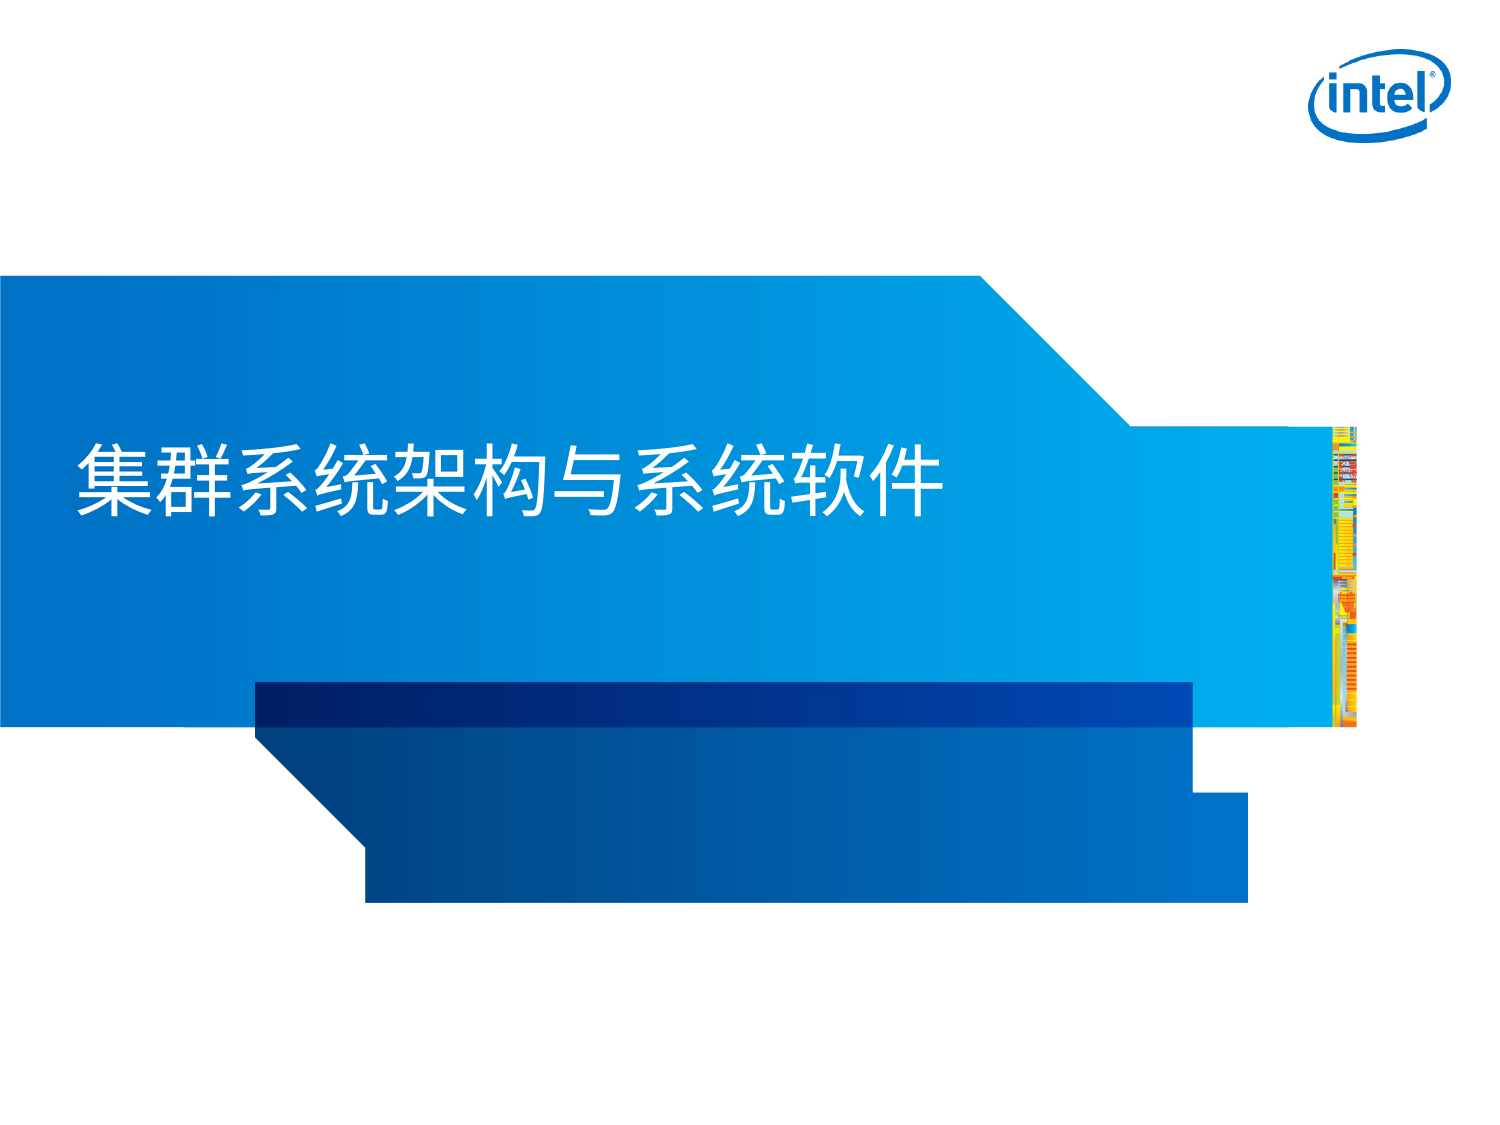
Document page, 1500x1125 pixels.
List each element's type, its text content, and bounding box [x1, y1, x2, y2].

picture [1308, 49, 1451, 143]
picture [0, 275, 1357, 903]
title 集群系统架构与系统软件 [75, 430, 955, 527]
